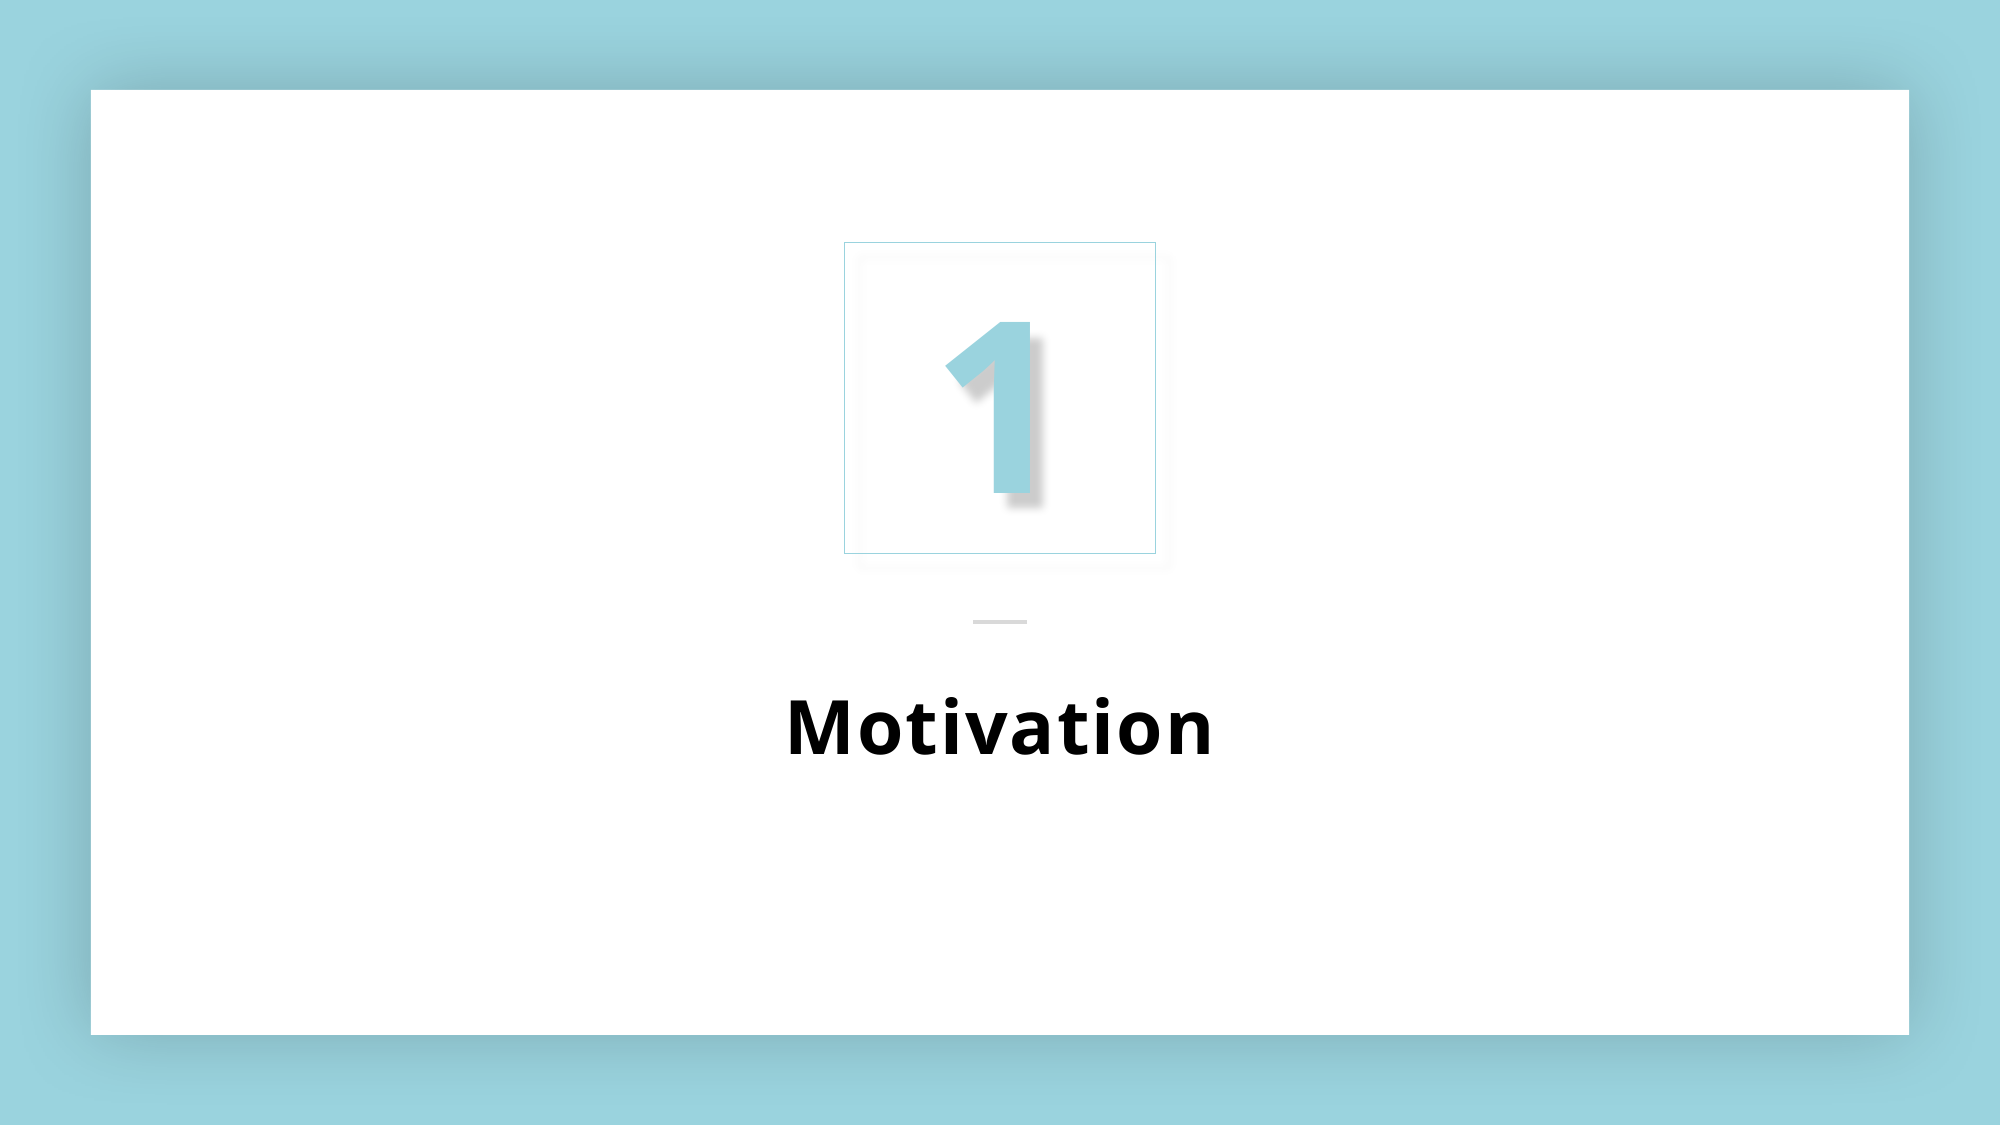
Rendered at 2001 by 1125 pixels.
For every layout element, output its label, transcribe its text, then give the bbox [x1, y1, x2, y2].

text_box 1 [843, 241, 1157, 555]
text_box Motivation [769, 663, 1231, 777]
